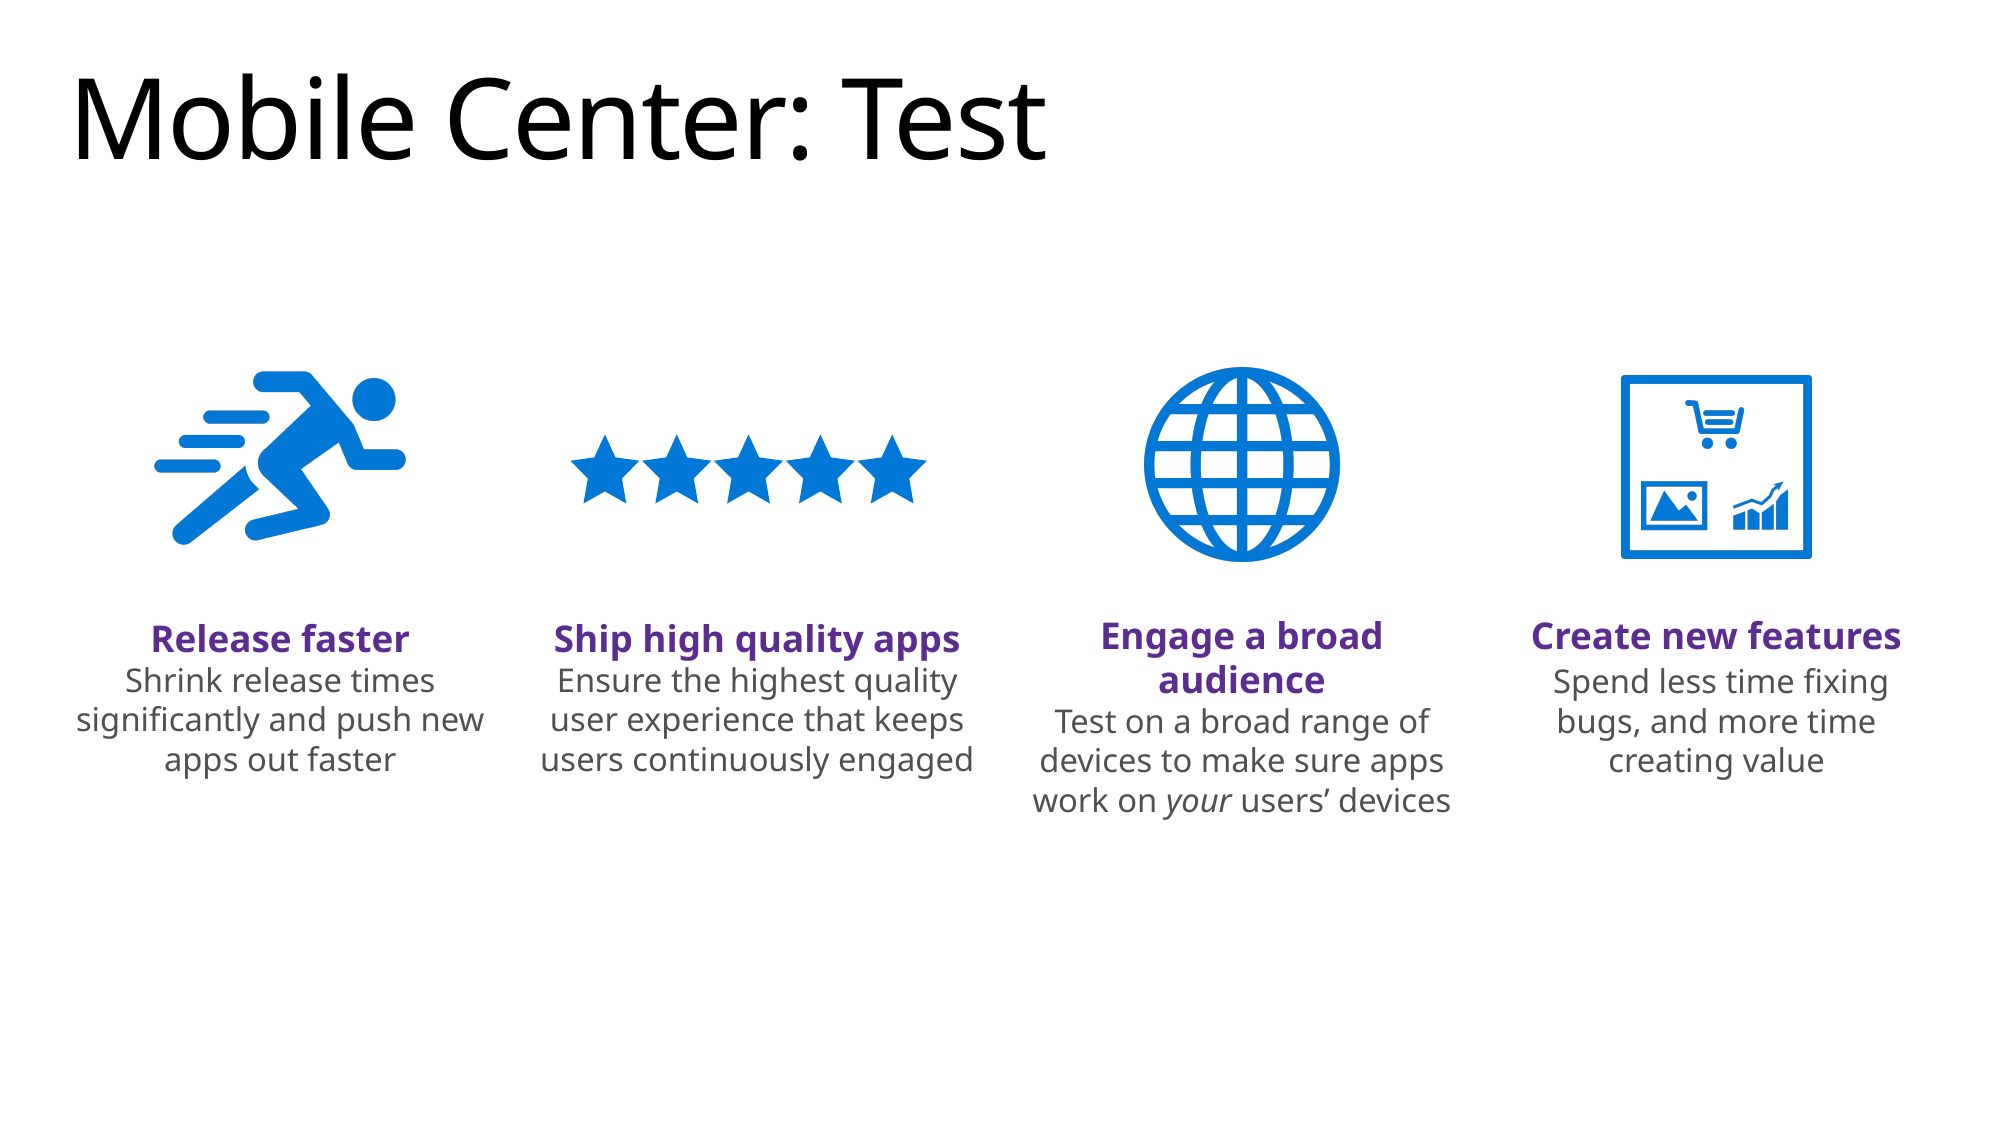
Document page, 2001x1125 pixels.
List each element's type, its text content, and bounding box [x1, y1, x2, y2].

text_box Release faster Shrink release times significantly and push new apps out faster [55, 608, 506, 785]
text_box Ship high quality apps Ensure the highest quality user experience that keeps users continuously engaged [519, 608, 995, 785]
picture [154, 371, 407, 545]
picture [1144, 367, 1340, 563]
title Mobile Center: Test [44, 47, 1957, 196]
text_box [570, 434, 928, 504]
text_box Create new features Spend less time fixing bugs, and more time creating value [1501, 598, 1932, 854]
text_box Engage a broad audience Test on a broad range of devices to make sure apps work on your users’ devices [1009, 598, 1475, 803]
picture [1620, 374, 1813, 559]
